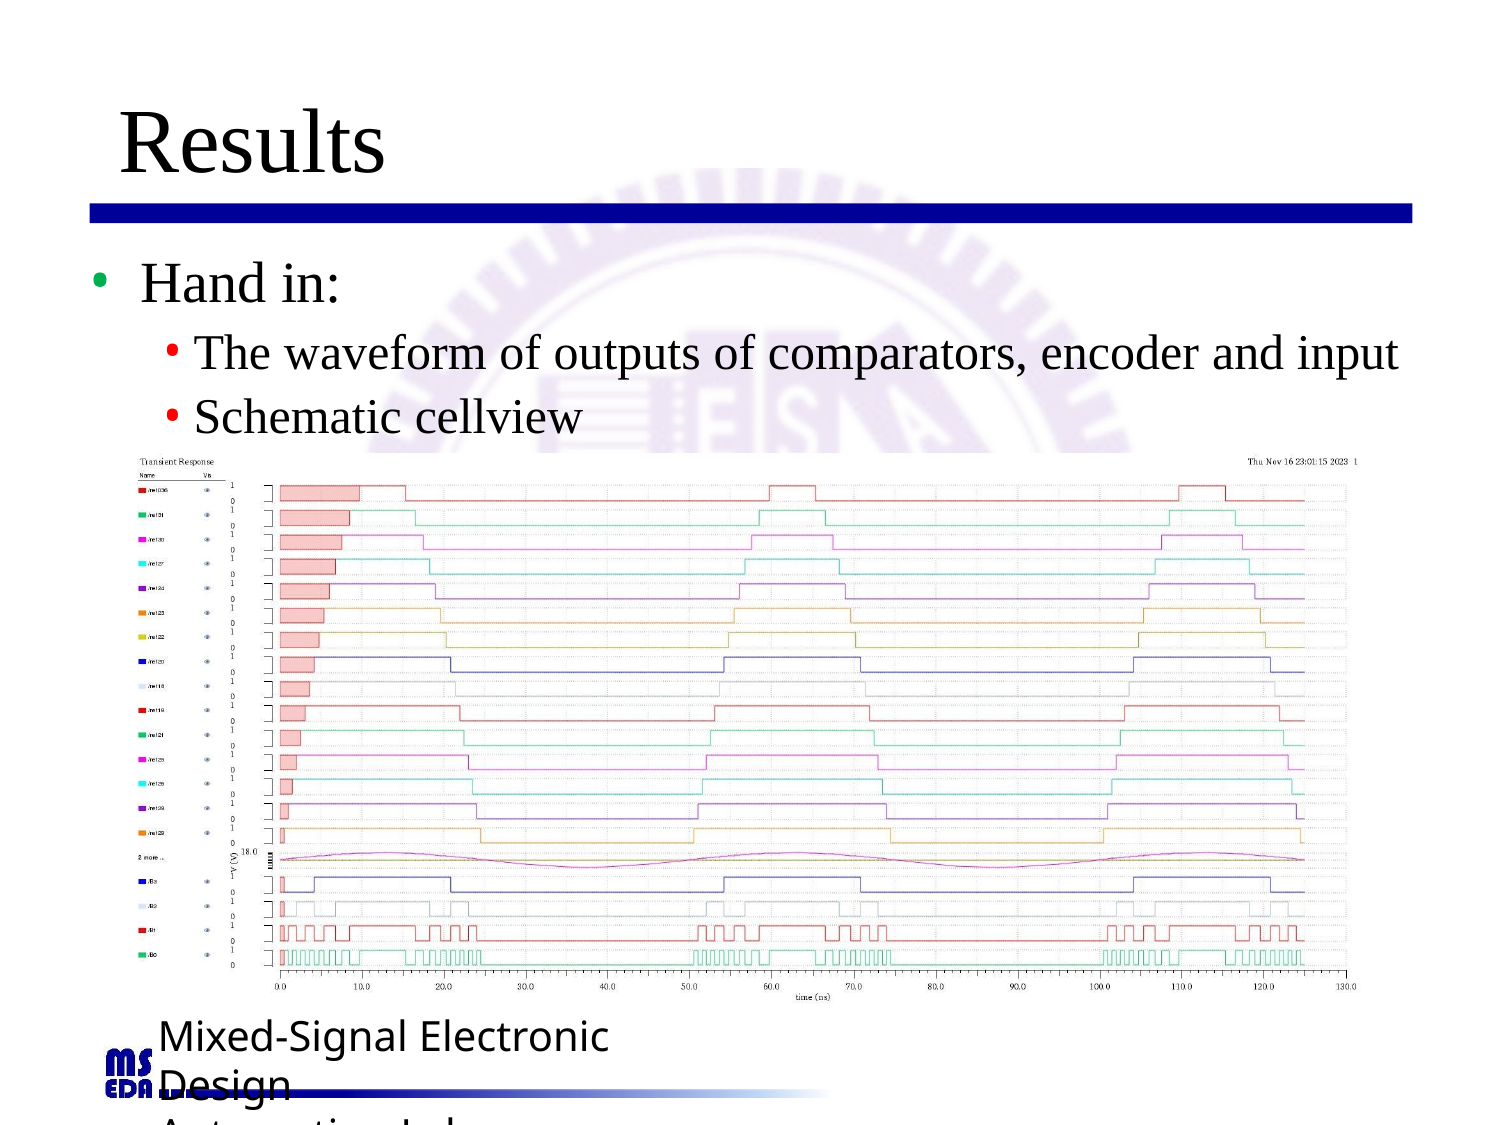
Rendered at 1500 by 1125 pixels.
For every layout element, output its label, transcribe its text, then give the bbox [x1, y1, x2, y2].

title Results [115, 78, 1359, 236]
picture [103, 1046, 155, 1099]
text_box Hand in: The waveform of outputs of comparators, encoder and input Schematic cellview [87, 236, 1413, 444]
picture [737, 1089, 831, 1098]
footer Mixed-Signal Electronic Design Automation Lab. [155, 1012, 737, 1125]
picture [137, 453, 1363, 1004]
